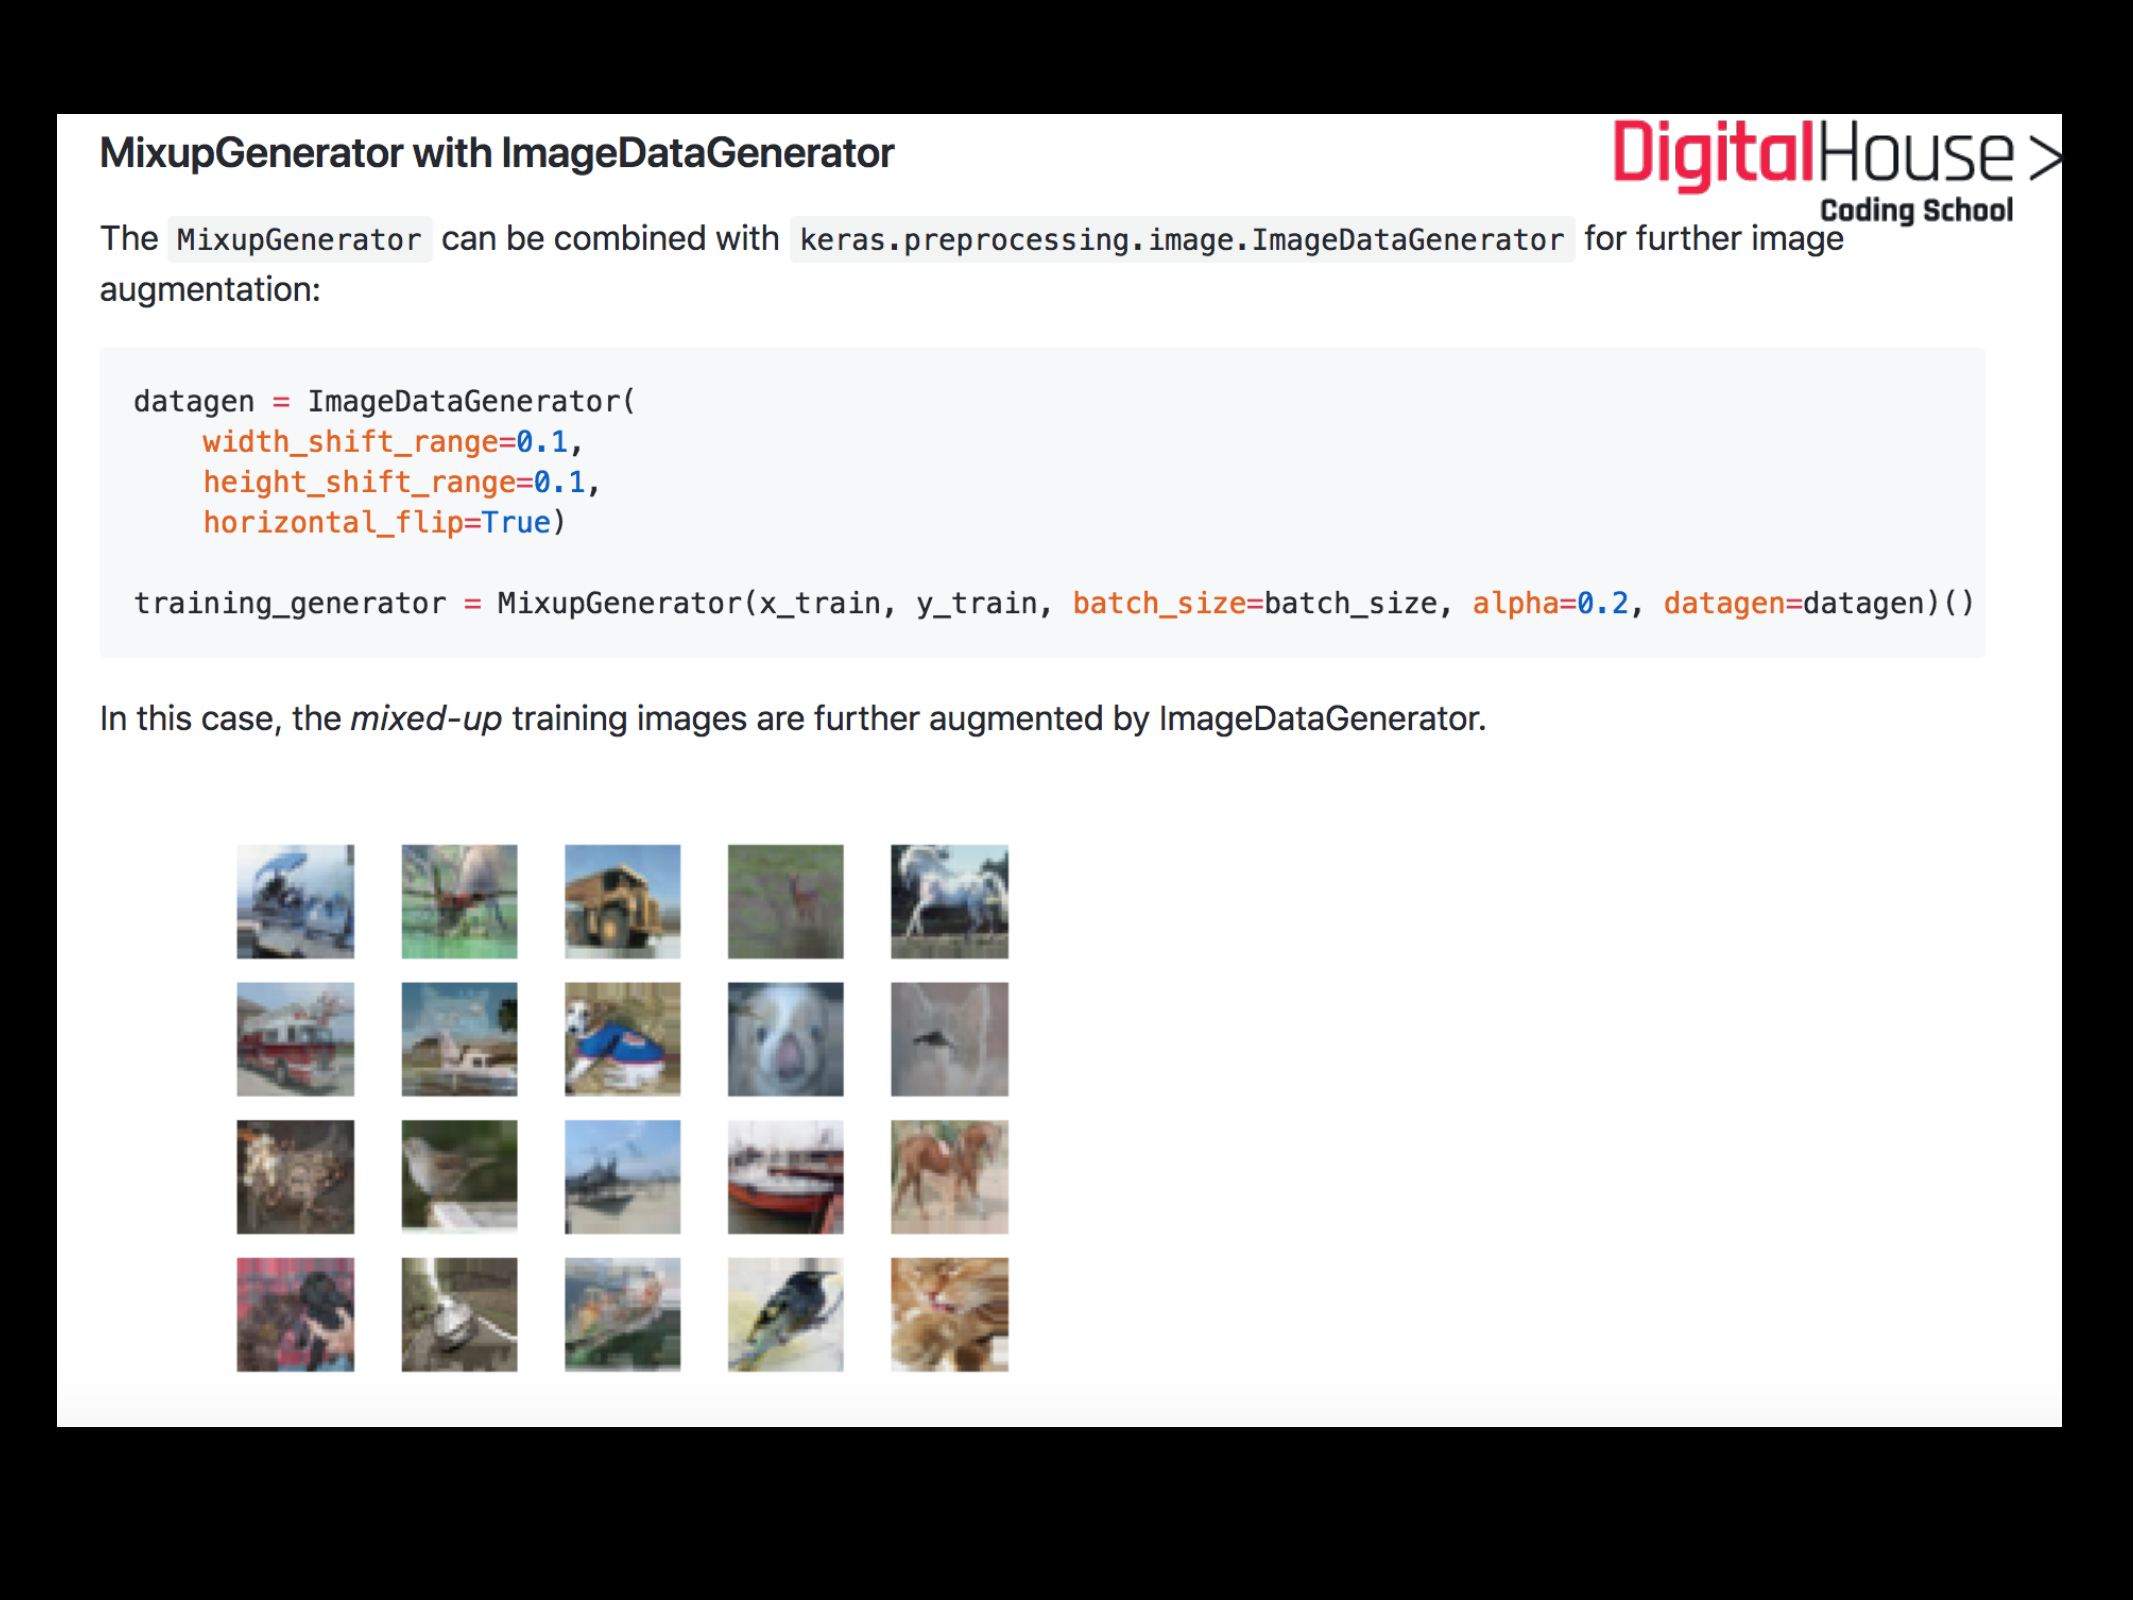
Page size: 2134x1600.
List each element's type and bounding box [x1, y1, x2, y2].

picture [57, 33, 2083, 1427]
